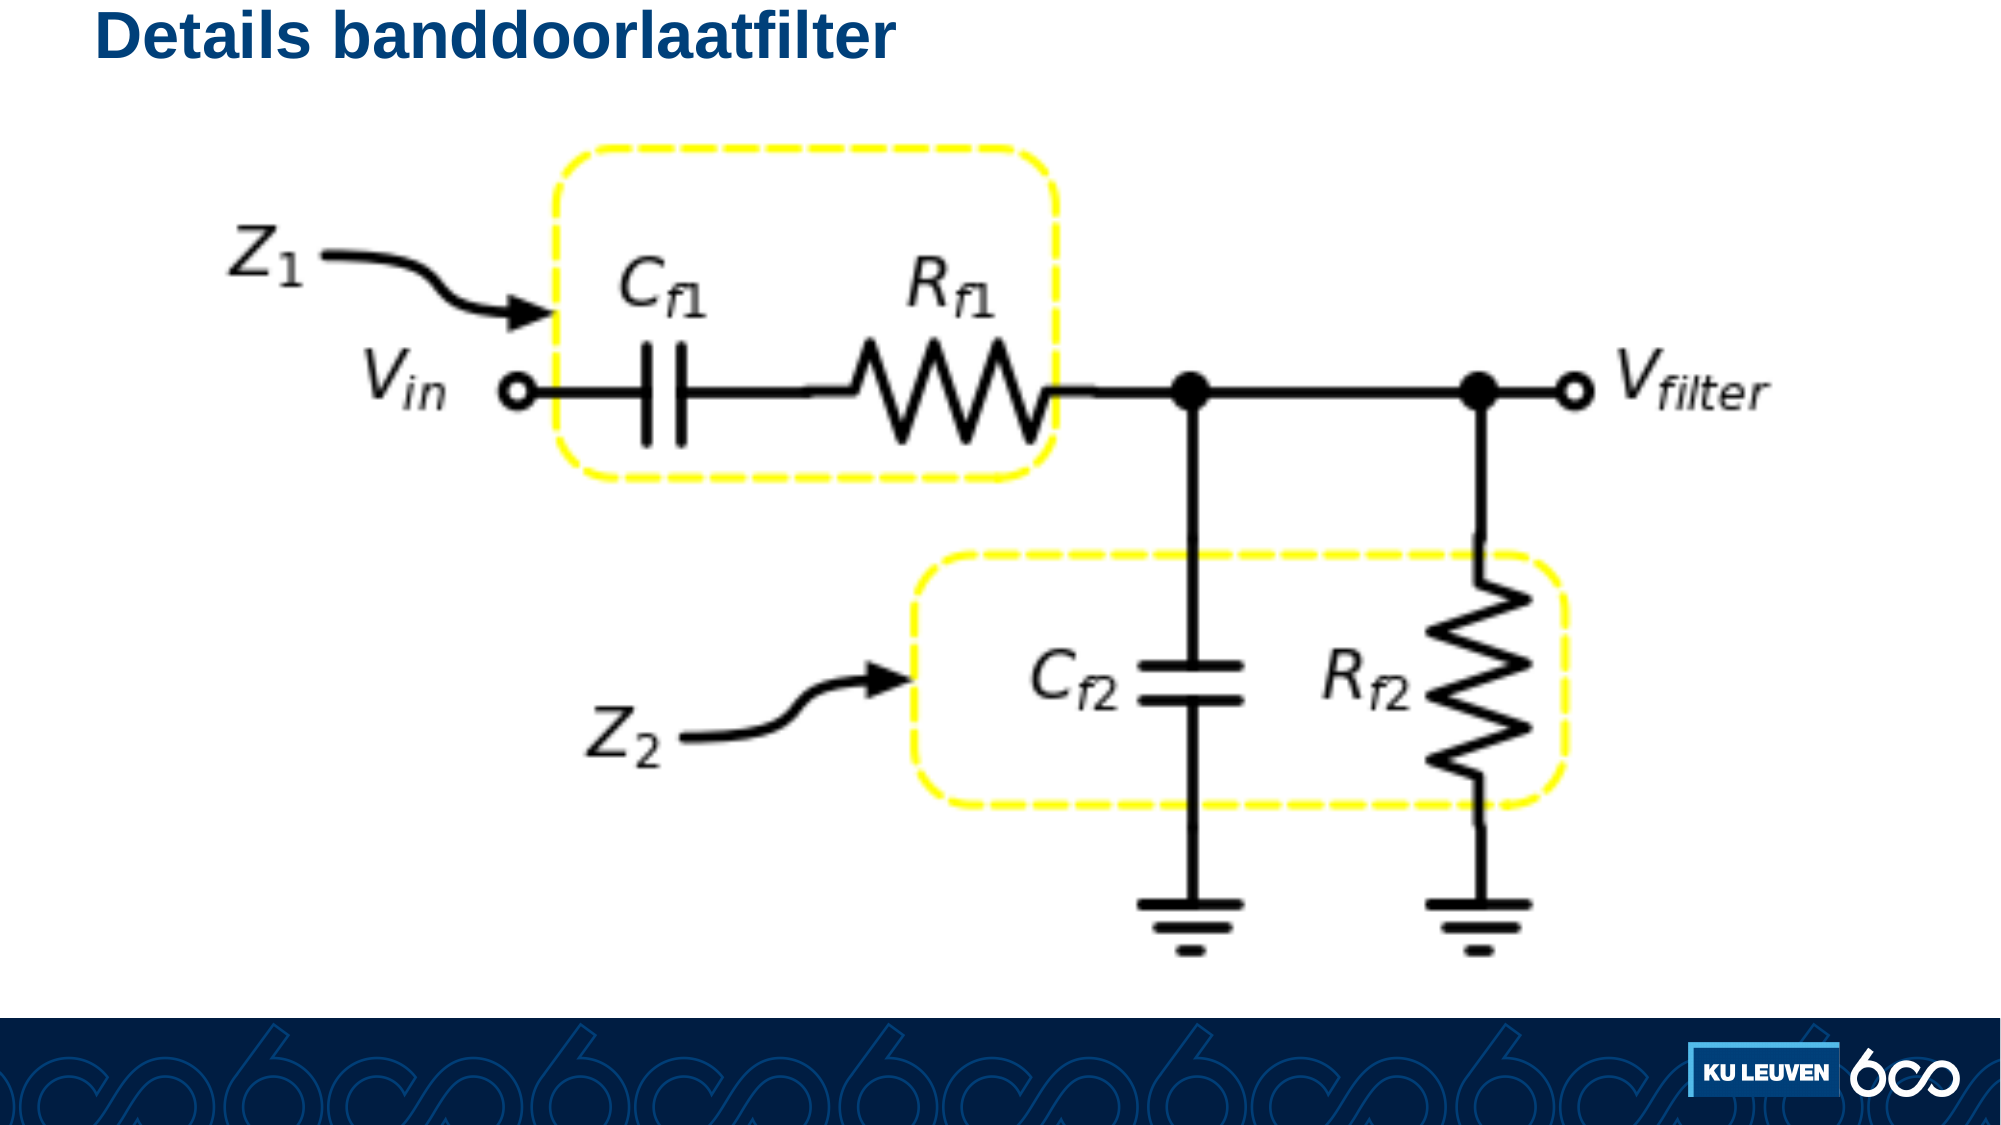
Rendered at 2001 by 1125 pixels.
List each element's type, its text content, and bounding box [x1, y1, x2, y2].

title Details banddoorlaatfilter [94, 0, 1906, 108]
picture [207, 92, 1792, 1008]
picture [0, 1018, 2001, 1125]
